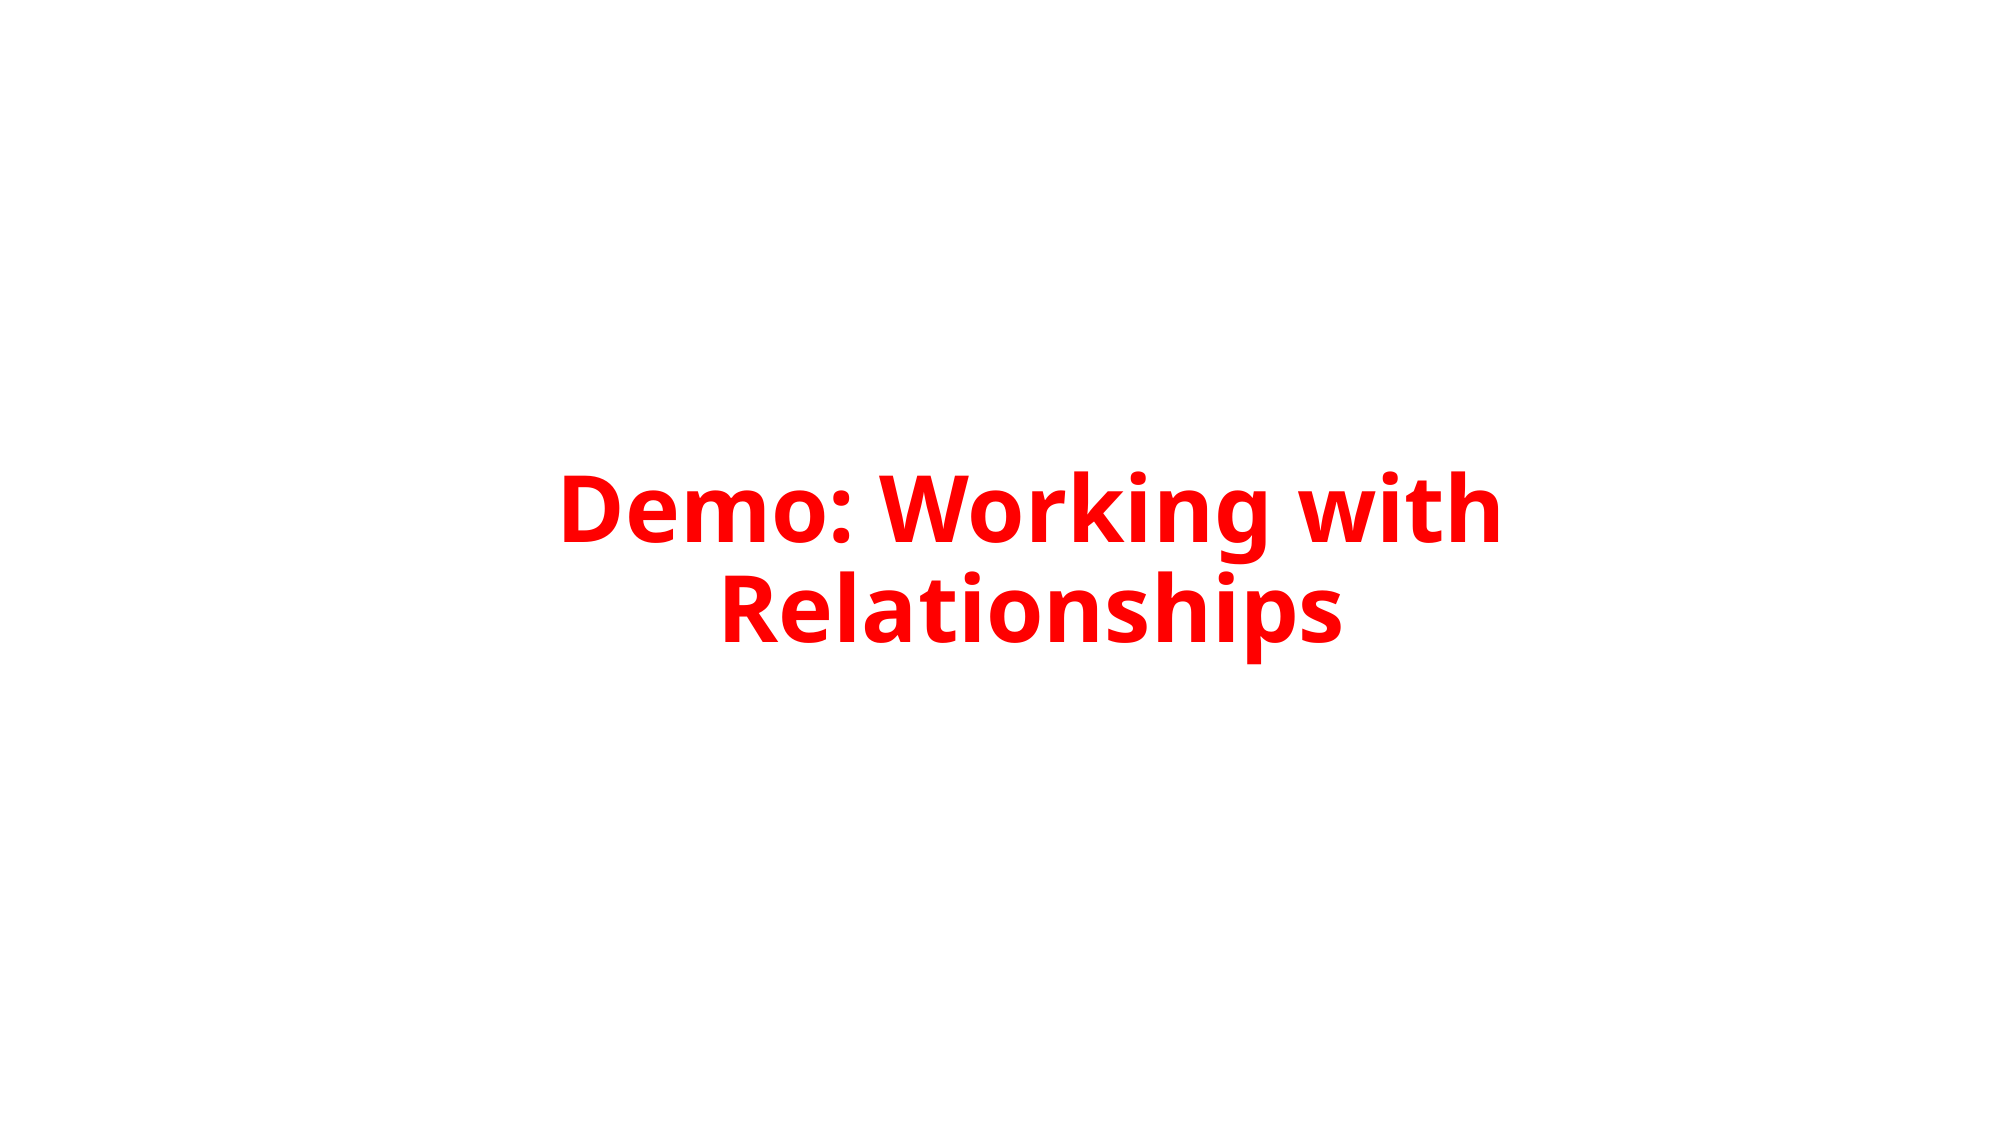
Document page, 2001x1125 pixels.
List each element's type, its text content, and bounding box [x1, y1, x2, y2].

title Demo: Working with Relationships [169, 453, 1895, 672]
